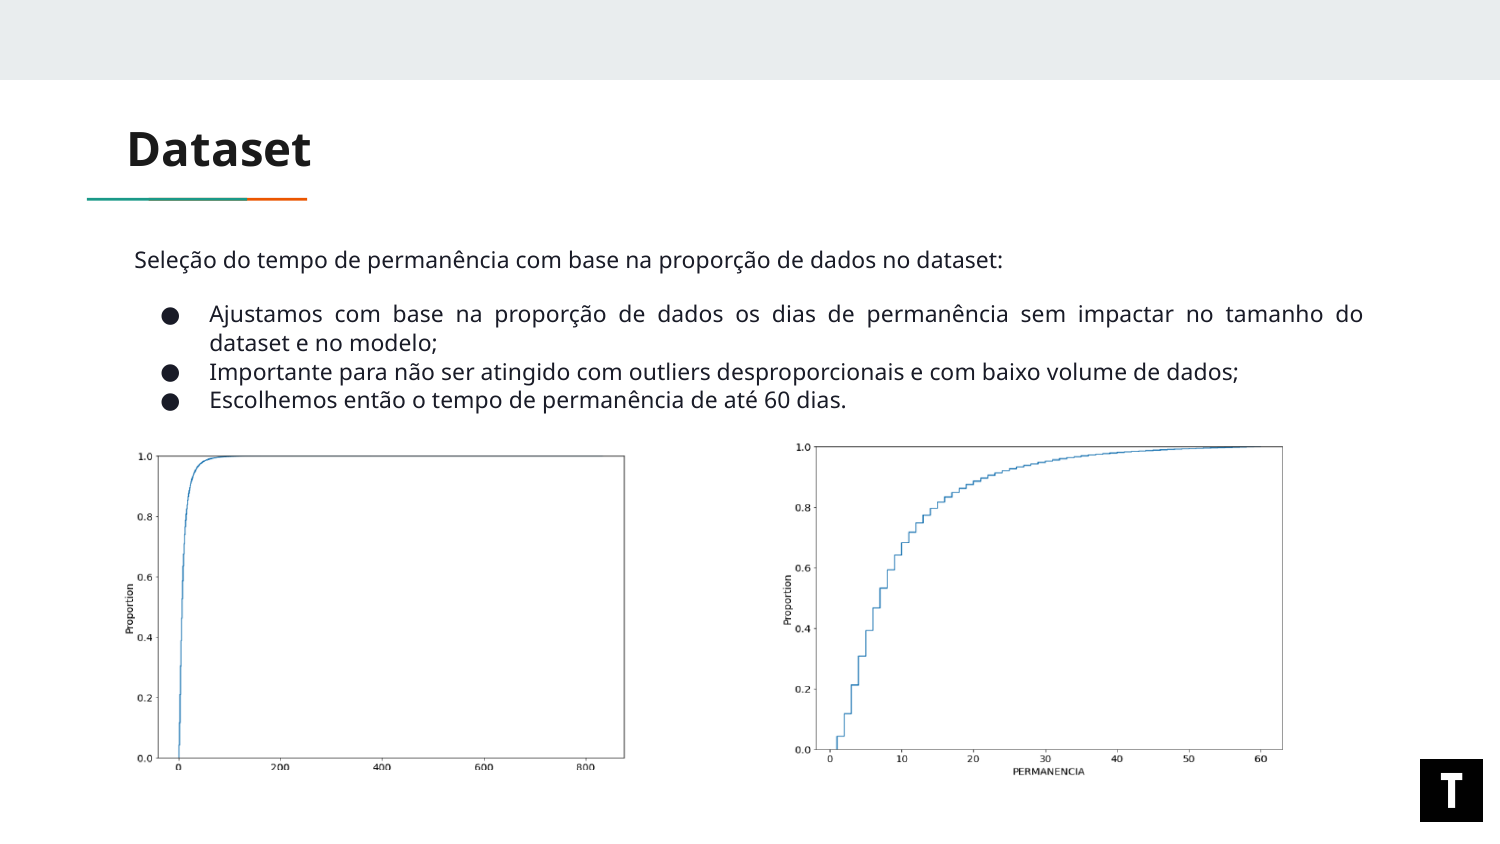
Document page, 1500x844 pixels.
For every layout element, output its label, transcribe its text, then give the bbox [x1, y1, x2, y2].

picture [771, 436, 1289, 788]
picture [119, 418, 641, 770]
list Seleção do tempo de permanência com base na proporção de dados no dataset: Ajustamos com base na proporção de dados os dias de permanência sem impactar no tamanho do dataset e no modelo; Importante para não ser atingido com outliers desproporcionais e com baixo volume de dados; Escolhemos então o tempo de permanência de até 60 dias. [119, 229, 1381, 382]
title Dataset [111, 104, 1374, 192]
picture [1419, 759, 1483, 823]
